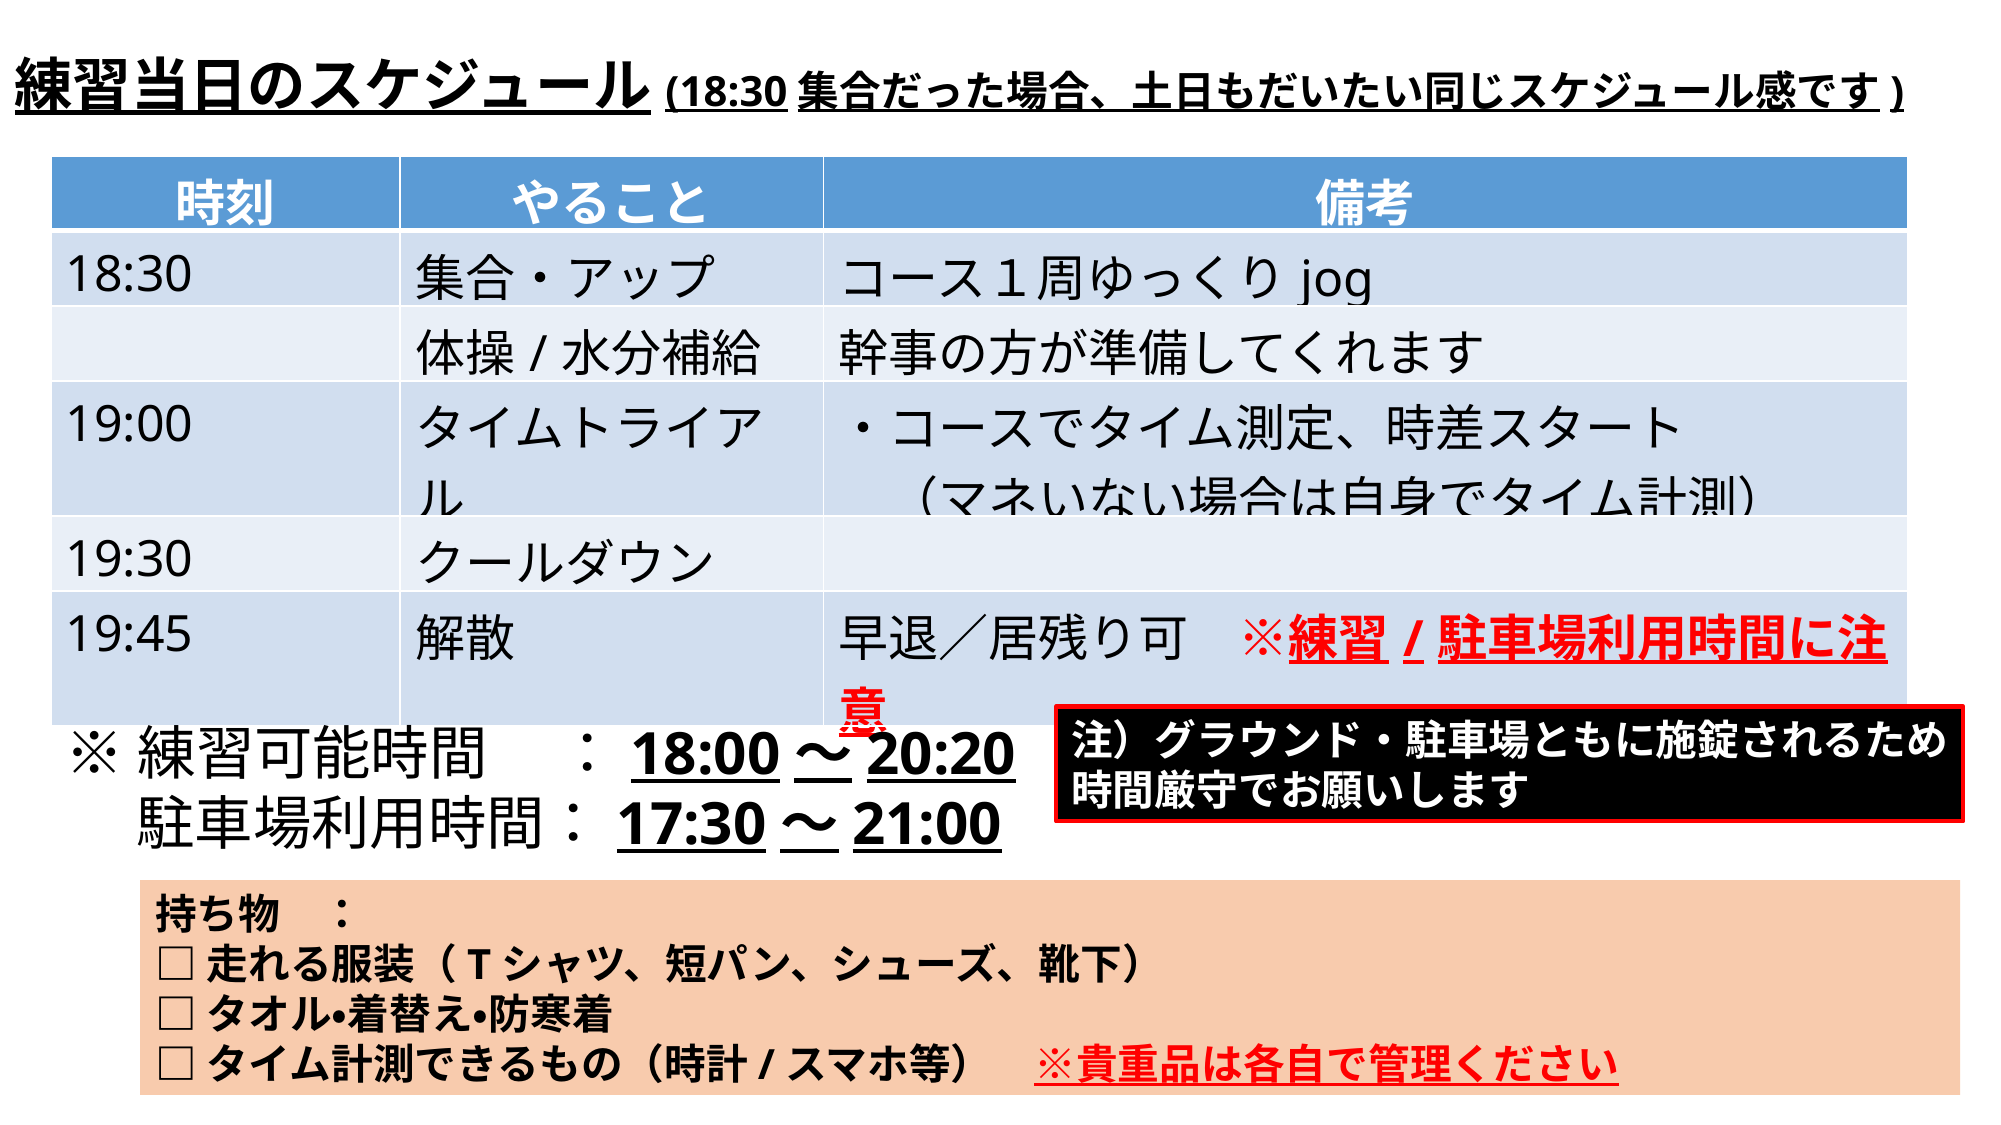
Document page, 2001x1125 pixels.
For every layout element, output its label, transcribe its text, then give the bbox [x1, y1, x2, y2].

table_header やること [401, 157, 823, 228]
table_cell タイムトライアル [401, 382, 823, 515]
table_cell ・コースでタイム測定、時差スタート （マネいない場合は自身でタイム計測） [824, 382, 1907, 515]
table_cell [824, 517, 1907, 590]
table_cell 19:45 [52, 592, 399, 708]
table_cell 解散 [401, 592, 823, 708]
table_cell 19:30 [52, 517, 399, 590]
text_box 注）グラウンド・駐車場ともに施錠されるため 時間厳守でお願いします [1056, 706, 1964, 822]
table_cell 集合・アップ [401, 233, 823, 305]
table_cell 体操/水分補給等 [401, 307, 823, 380]
table_cell [52, 307, 399, 380]
text_box ※練習可能時間 ：18:00～20:20 駐車場利用時間：17:30～21:00 [50, 708, 1445, 864]
text_box 練習当日のスケジュール(18:30集合だった場合、土日もだいたい同じスケジュール感です) [0, 40, 1981, 125]
table_cell 18:30 [52, 233, 399, 305]
table_header 備考 [824, 157, 1907, 228]
table_cell 19:00 [52, 382, 399, 515]
table_cell 早退／居残り可 ※練習/駐車場利用時間に注意 [824, 592, 1907, 708]
table_header 時刻 [52, 157, 399, 228]
table_cell クールダウン [401, 517, 823, 590]
table_cell 幹事の方が準備してくれます [824, 307, 1907, 380]
text_box 持ち物 ： □走れる服装（Tシャツ、短パン、シューズ、靴下） □タオル・着替え・防寒着 □タイム計測できるもの（時計/スマホ等） ※貴重品は各自で管理ください [140, 880, 1961, 1095]
table_cell コース１周ゆっくりjog [824, 233, 1907, 305]
